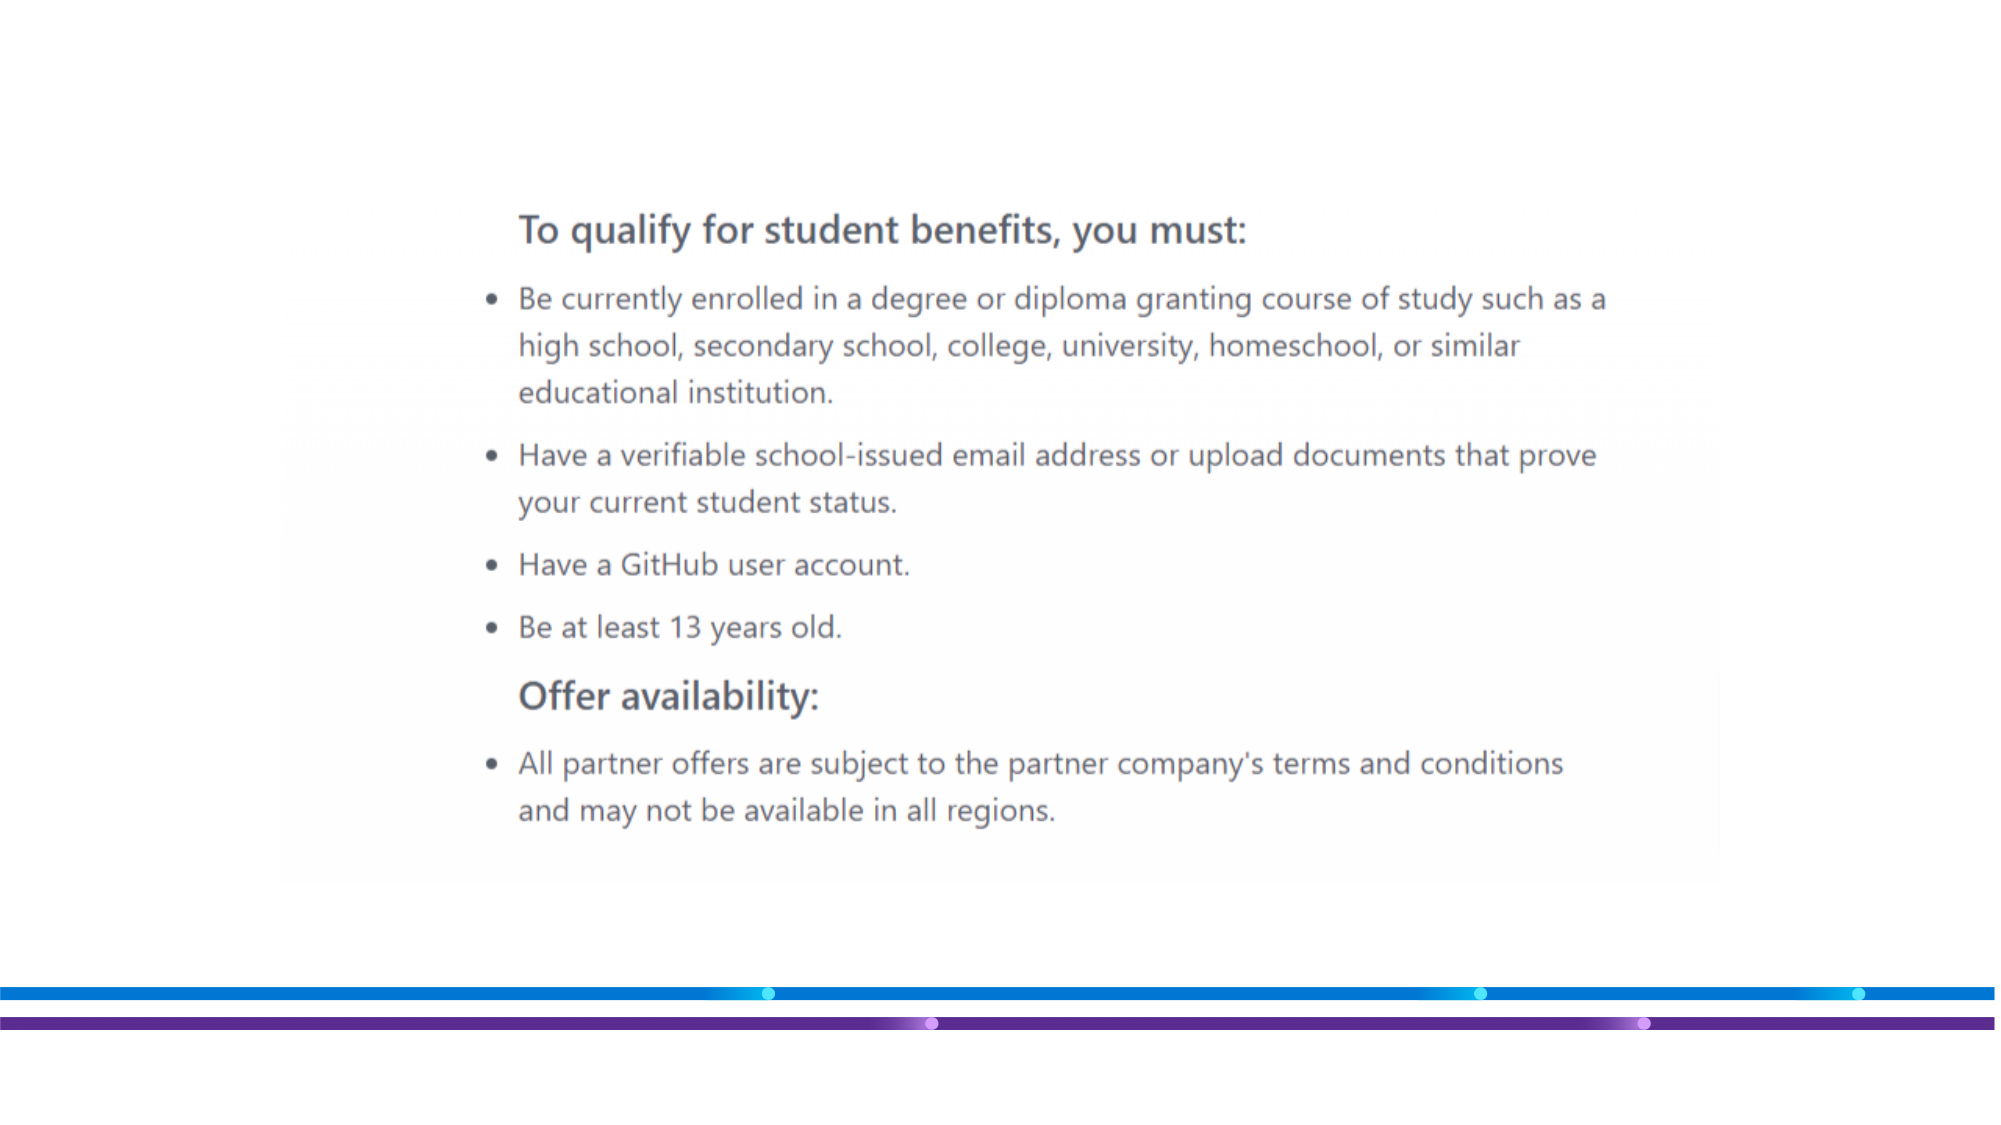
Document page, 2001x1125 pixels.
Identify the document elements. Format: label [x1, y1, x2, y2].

picture [280, 75, 1720, 884]
picture [0, 987, 2000, 1030]
